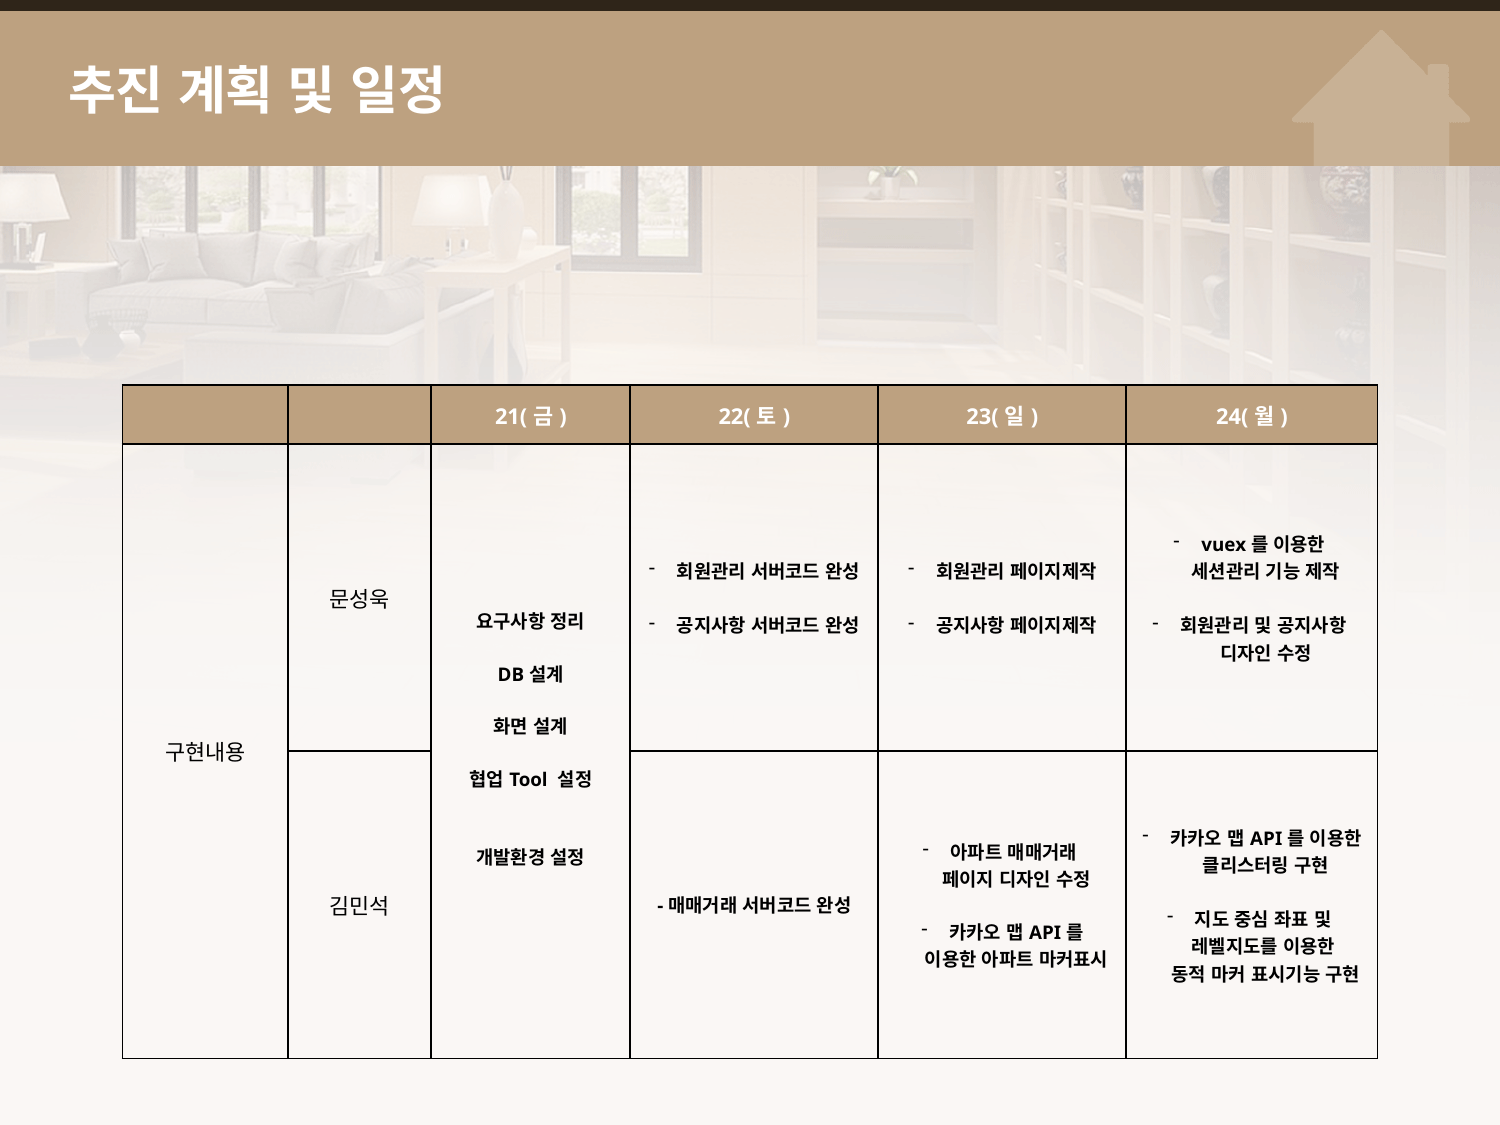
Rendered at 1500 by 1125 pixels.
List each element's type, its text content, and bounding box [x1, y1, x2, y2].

table_cell 요구사항 정리 DB설계 화면 설계 협업Tool 설정 개발환경 설정 [432, 445, 629, 1058]
table_header [123, 386, 287, 443]
table_header 22(토) [631, 386, 877, 443]
table_header [289, 386, 430, 443]
table_cell 아파트 매매거래 페이지 디자인 수정 카카오 맵API를 이용한 아파트 마커표시 [879, 752, 1125, 1058]
table_header 23(일) [879, 386, 1125, 443]
table_cell 카카오 맵API를 이용한 클리스터링 구현 지도 중심 좌표 및 레벨지도를 이용한 동적 마커 표시기능 구현 [1127, 752, 1377, 1058]
table_cell 구현내용 [123, 445, 287, 1058]
table_cell 회원관리 서버코드 완성 공지사항 서버코드 완성 [631, 445, 877, 750]
table_cell 문성욱 [289, 445, 430, 750]
picture [0, 0, 1500, 1125]
table_cell vuex를 이용한 세션관리 기능 제작 회원관리 및 공지사항 디자인 수정 [1127, 445, 1377, 750]
table_cell 김민석 [289, 752, 430, 1058]
table_header 21(금) [432, 386, 629, 443]
table_cell -매매거래 서버코드 완성 [631, 752, 877, 1058]
table_cell 회원관리 페이지제작 공지사항 페이지제작 [879, 445, 1125, 750]
title 추진 계획 및 일정 [53, 23, 1110, 155]
table_header 24(월) [1127, 386, 1377, 443]
